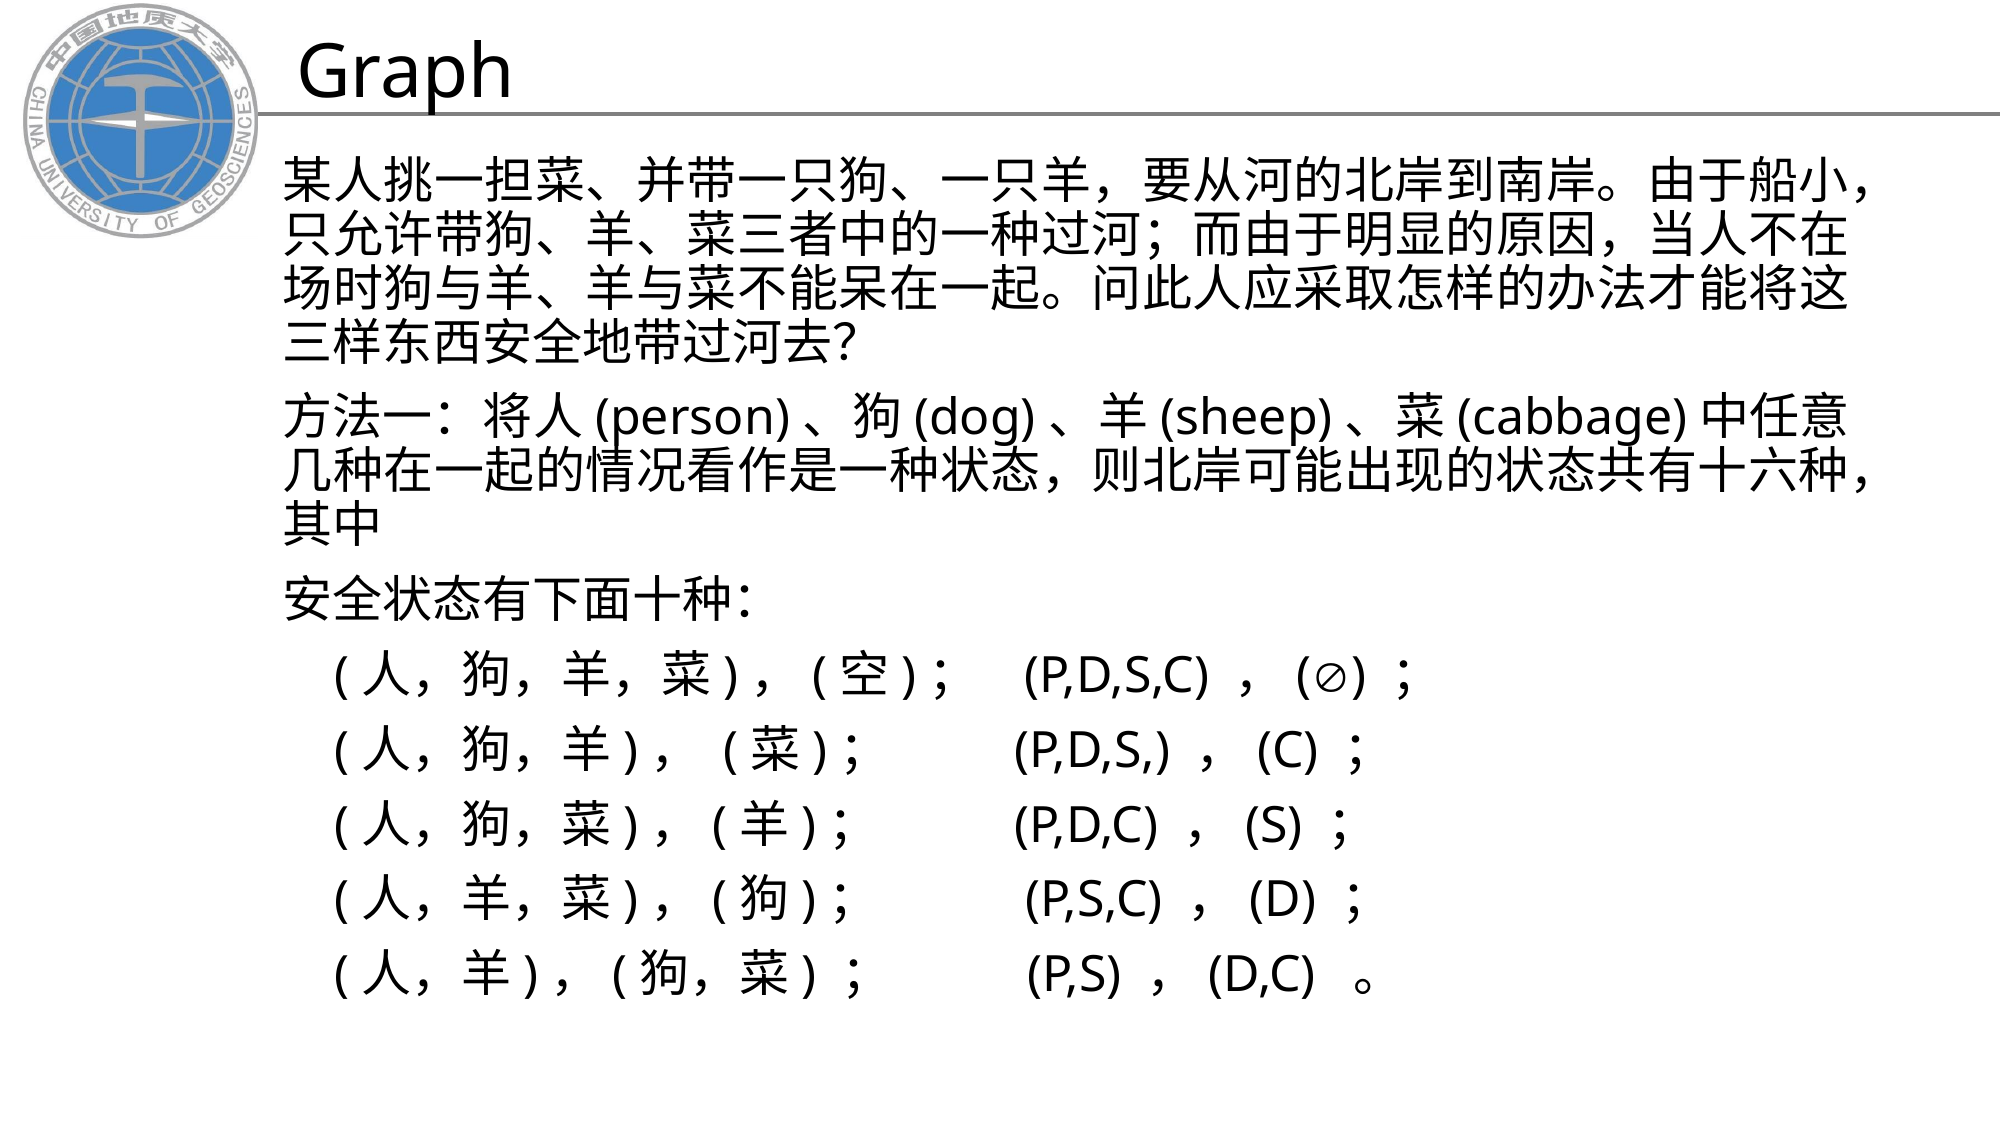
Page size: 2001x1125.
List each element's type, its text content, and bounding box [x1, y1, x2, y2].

text_box Graph [281, 15, 1575, 120]
text_box 某人挑一担菜、并带一只狗、一只羊，要从河的北岸到南岸。由于船小，只允许带狗、羊、菜三者中的一种过河；而由于明显的原因，当人不在场时狗与羊、羊与菜不能呆在一起。问此人应采取怎样的办法才能将这三样东西安全地带过河去？ 方法一：将人(person)、狗(dog)、羊(sheep)、菜(cabbage)中任意几种在一起的情况看作是一种状态，则北岸可能出现的状态共有十六种，其中 安全状态有下面十种： (人，狗，羊，菜)，(空)； (P,D,S,C) ，() ； (人，狗，羊)， (菜)； (P,D,S,) ，(C) ； (人，狗，菜)，(羊)； (P,D,C) ，(S) ； (人，羊，菜)，(狗)； (P,S,C) ，(D) ； (人，羊)，(狗，菜) ； (P,S) ，(D,C) 。 [267, 147, 1865, 1035]
picture [21, 3, 258, 239]
